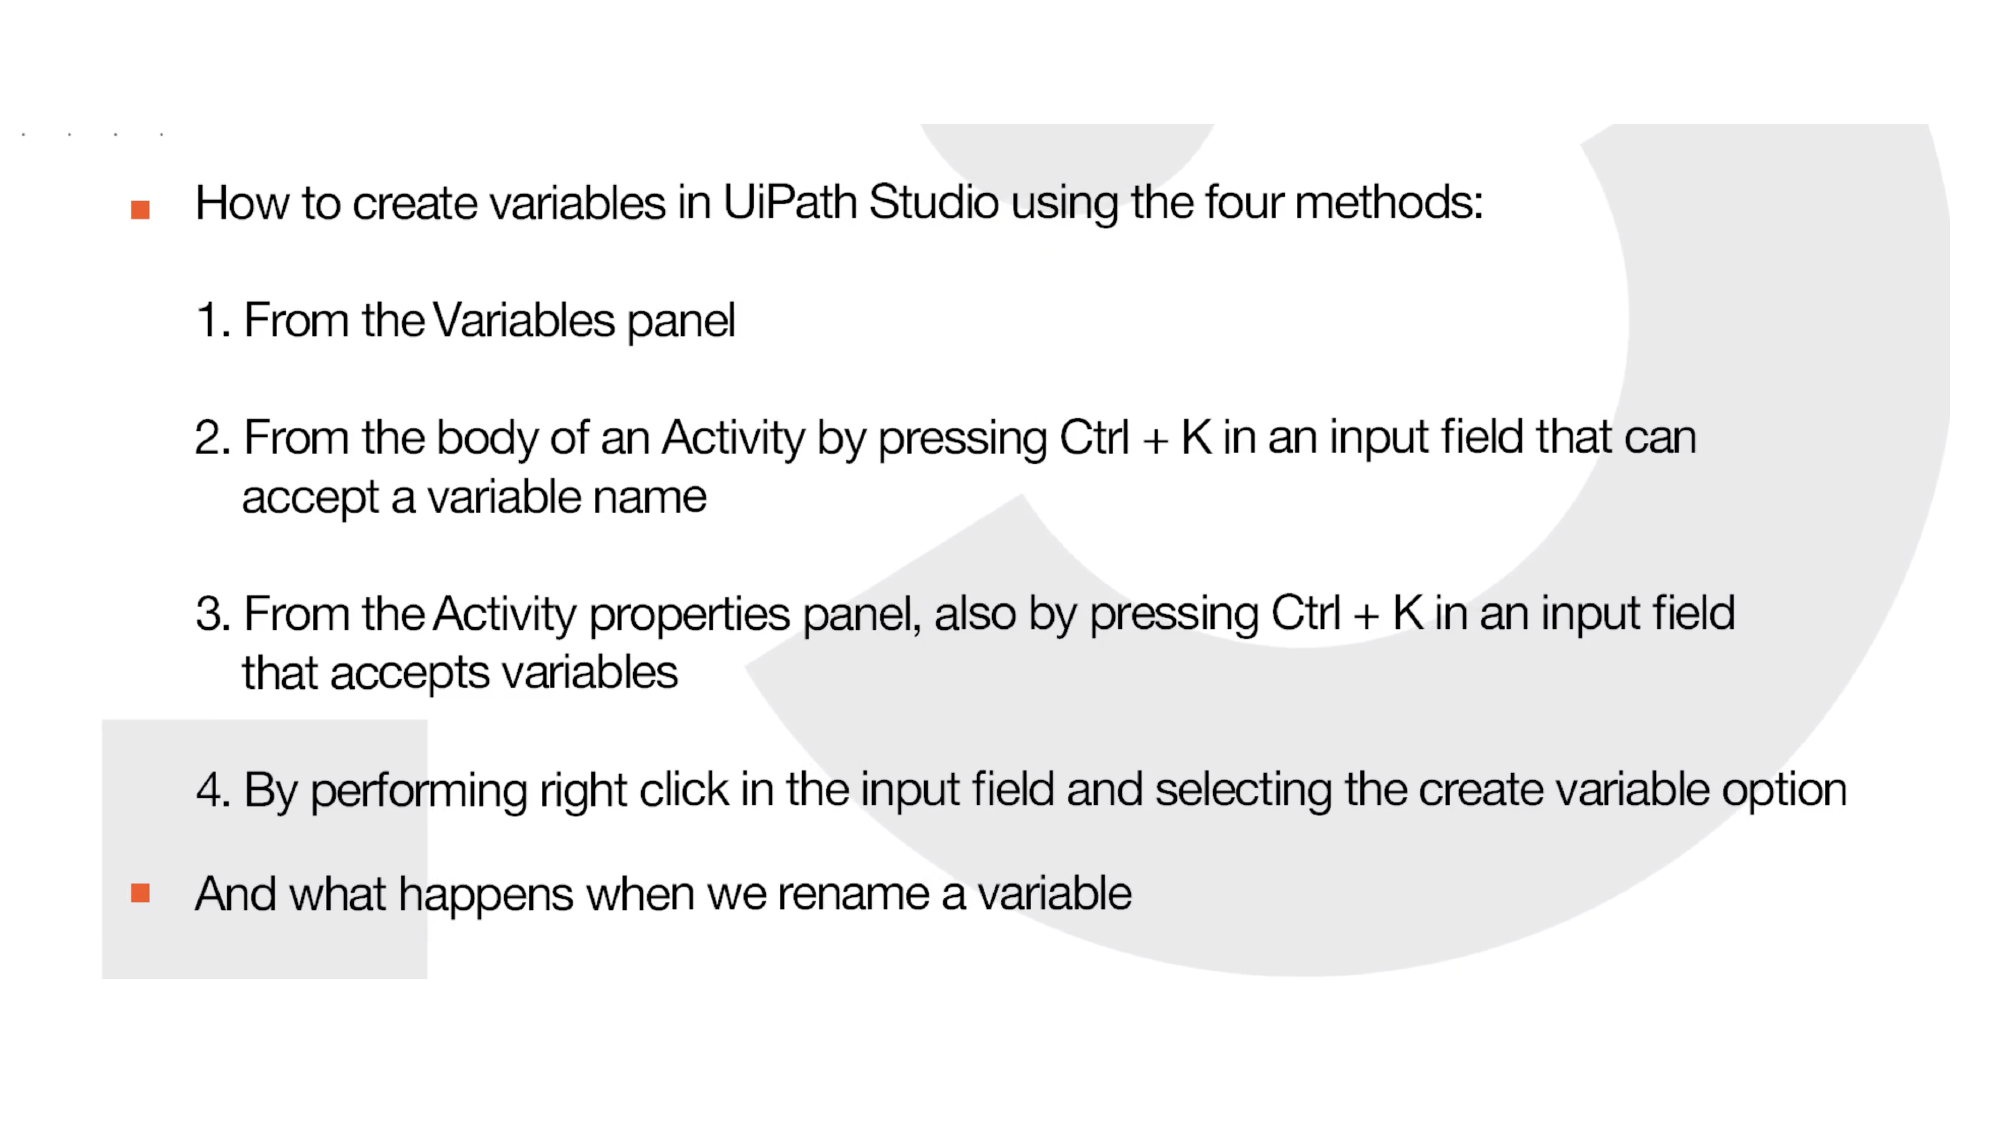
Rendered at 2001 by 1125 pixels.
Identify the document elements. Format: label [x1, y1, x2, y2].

picture [0, 124, 1950, 979]
